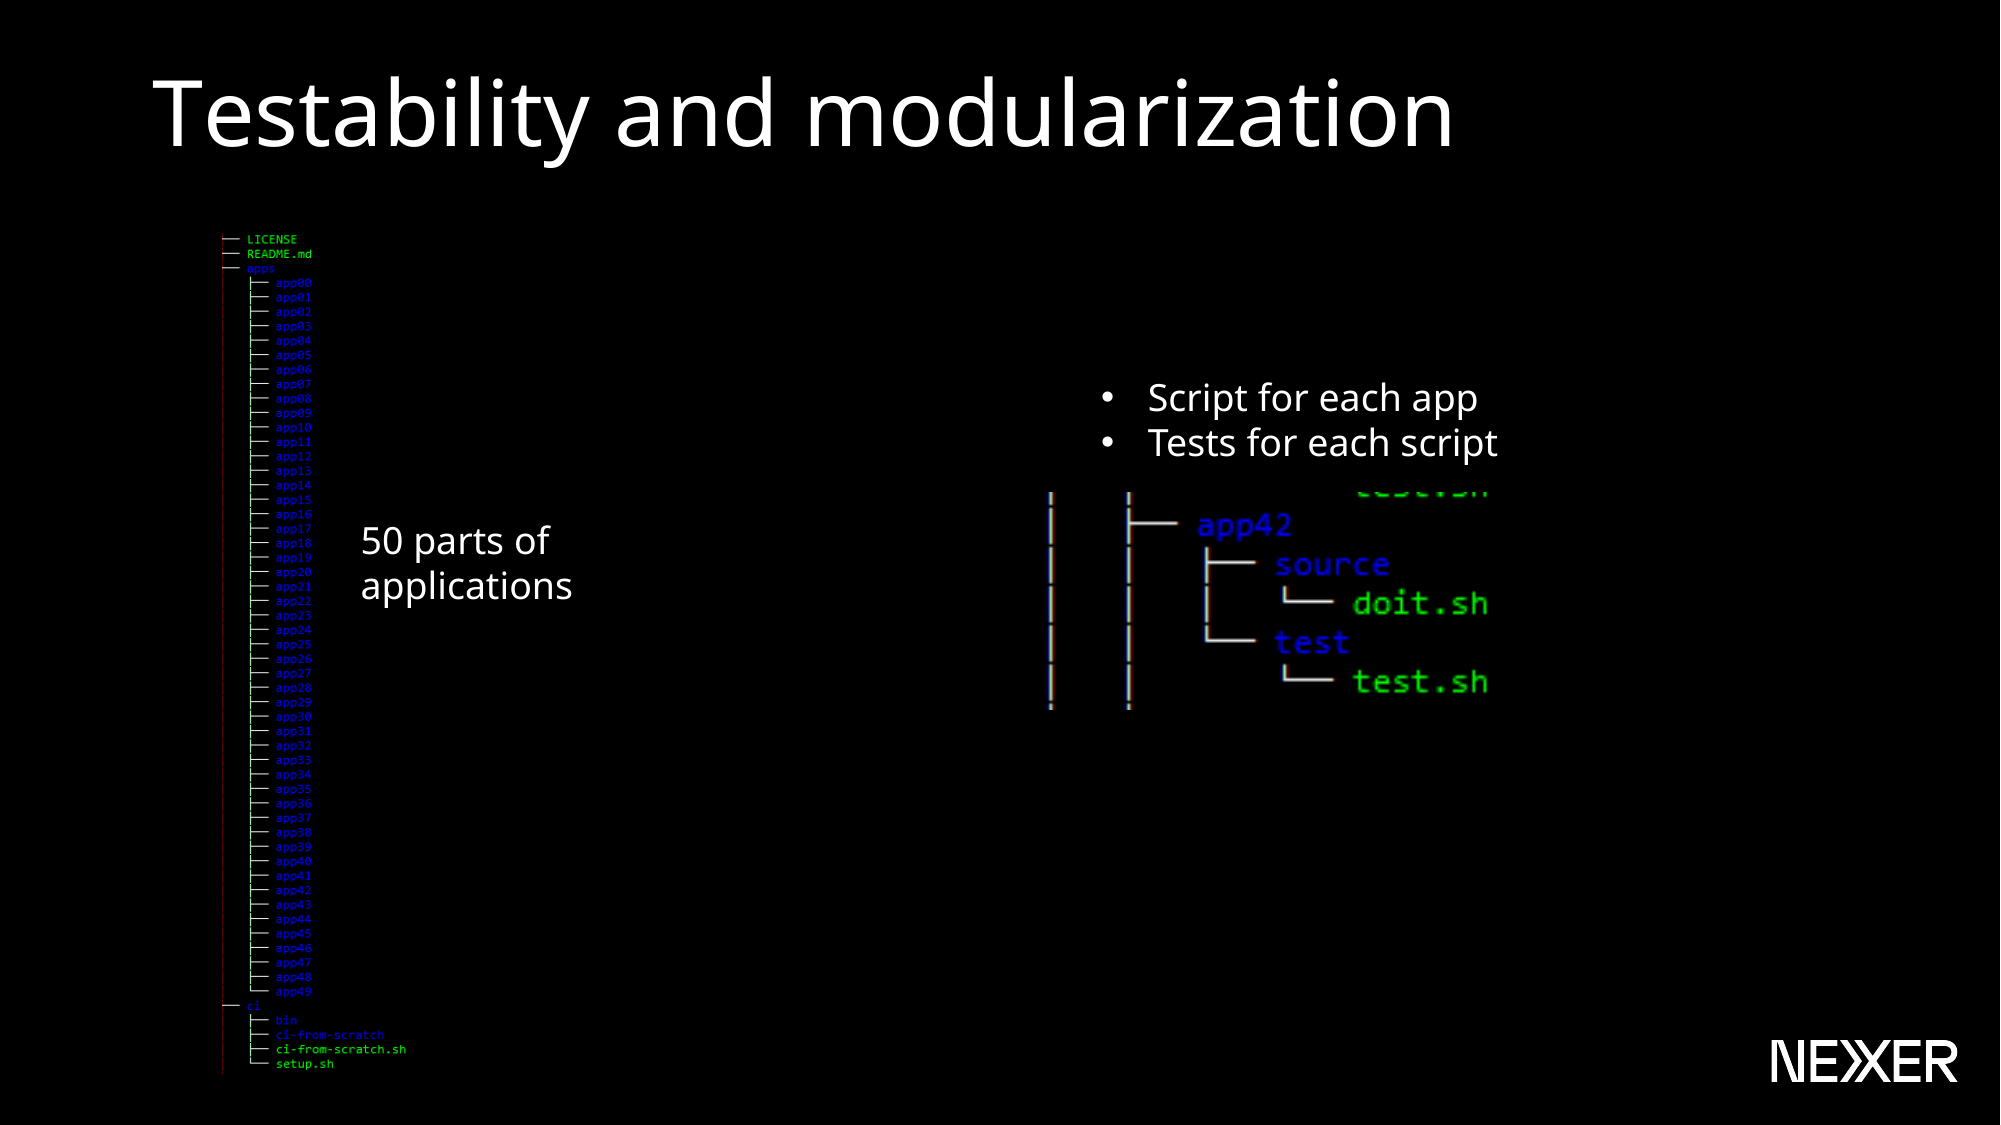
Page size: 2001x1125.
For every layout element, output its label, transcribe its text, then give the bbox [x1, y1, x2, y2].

text_box Testability and modularization [137, 59, 1863, 208]
text_box 50 parts of applications [452, 509, 628, 615]
text_box Script for each app Tests for each script [1086, 366, 1525, 472]
picture [222, 227, 452, 1074]
picture [1042, 492, 1593, 710]
